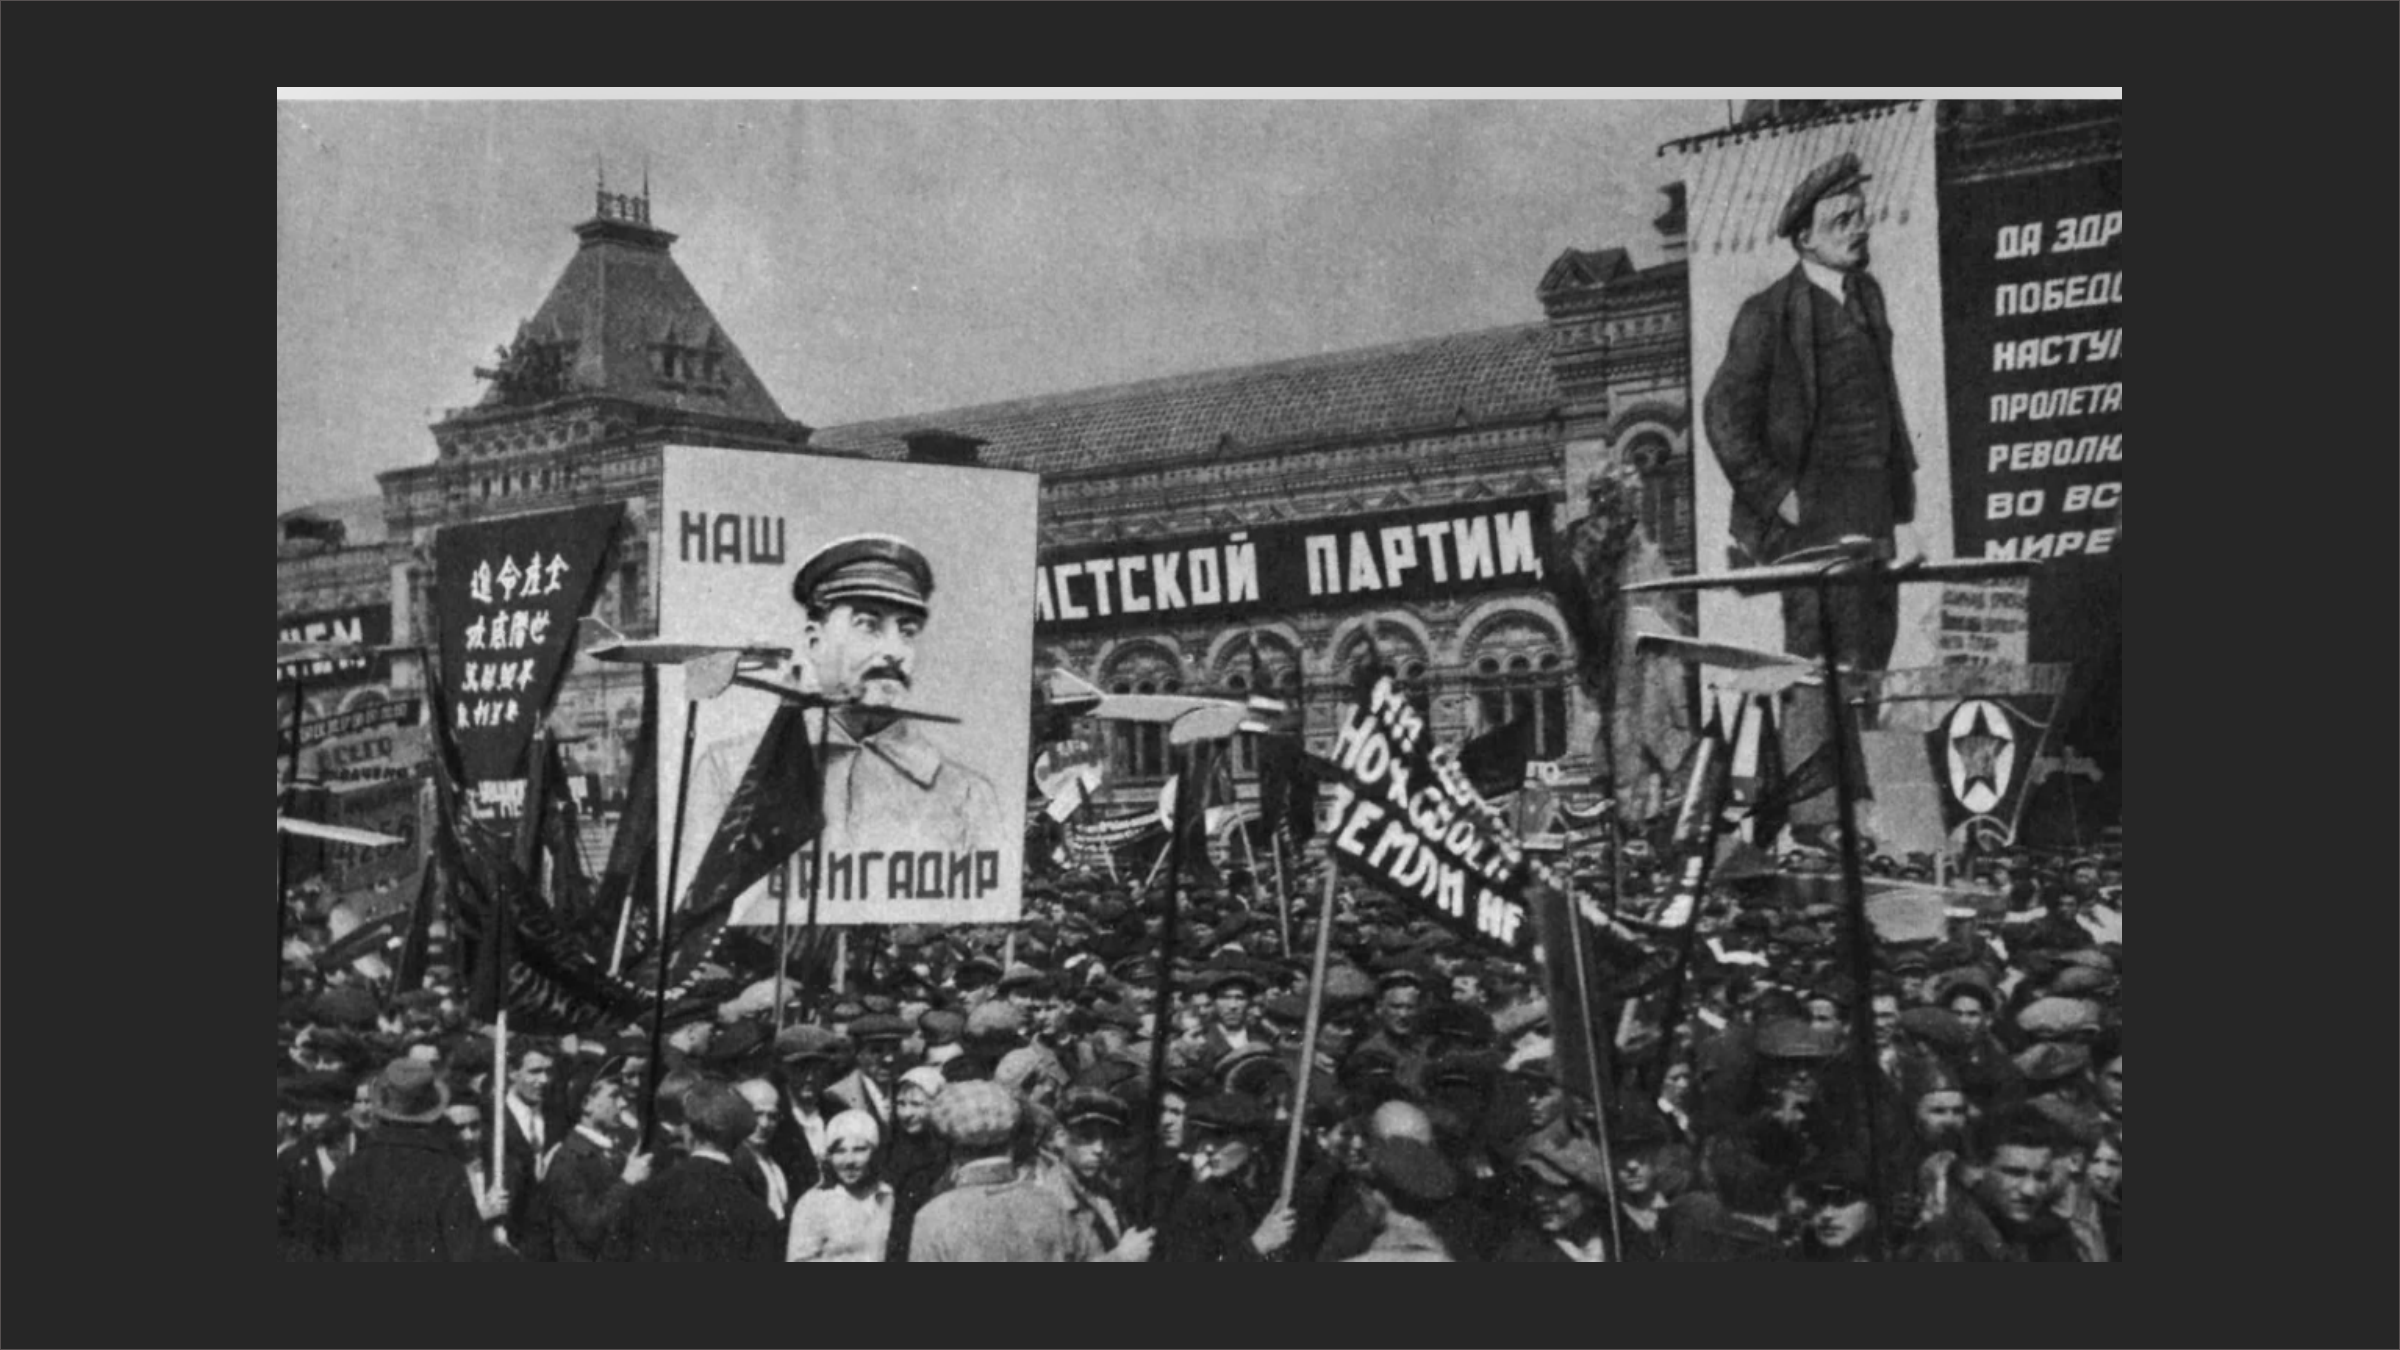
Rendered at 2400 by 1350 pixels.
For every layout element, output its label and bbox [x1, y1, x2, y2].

text_box [0, 0, 2400, 1350]
picture [277, 87, 2122, 1262]
